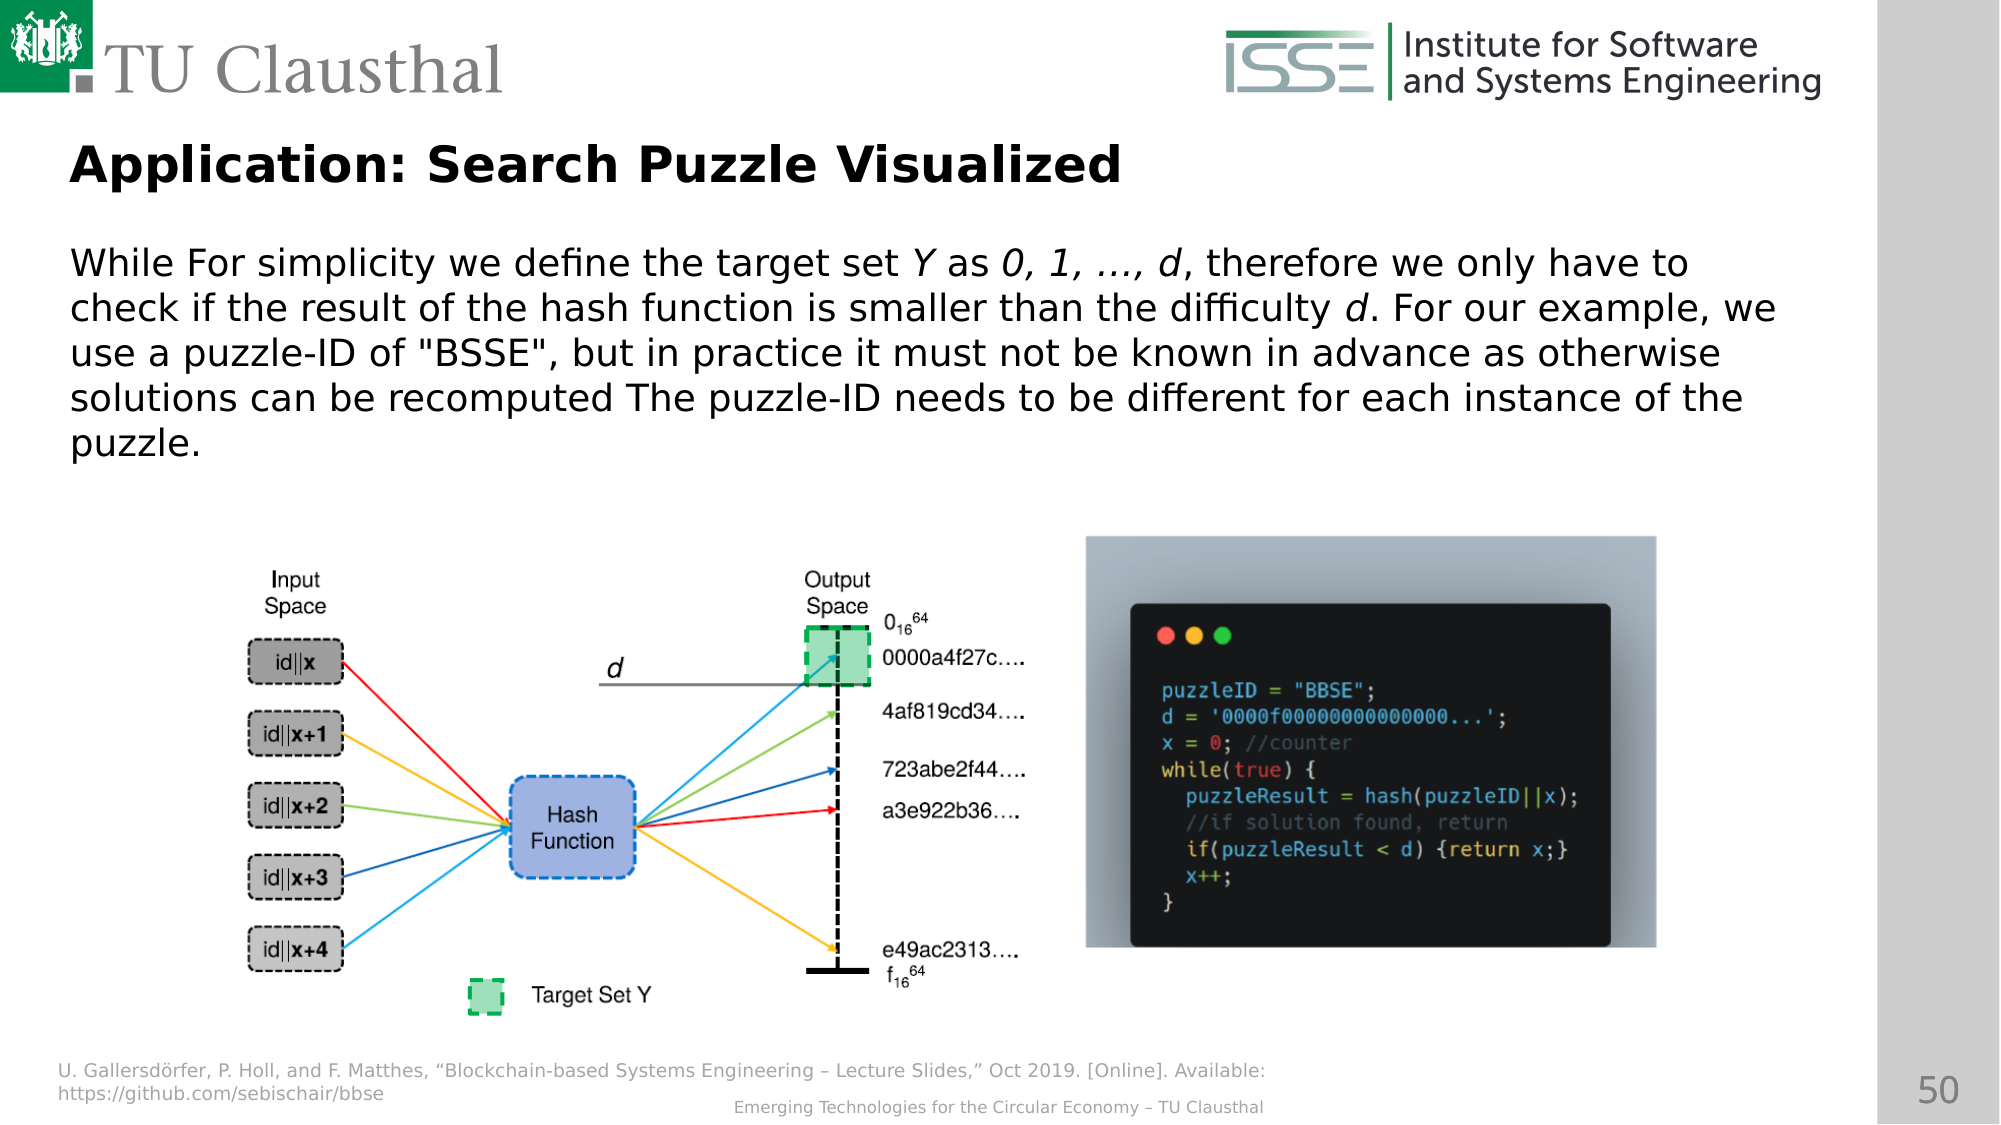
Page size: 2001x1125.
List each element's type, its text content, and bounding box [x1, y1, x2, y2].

text_box Application: Search Puzzle Visualized [55, 125, 1819, 208]
text_box While For simplicity we define the target set Y as 0, 1, …, d, therefore we only have to check if the result of the hash function is smaller than the difficulty d. For our example, we use a puzzle-ID of "BSSE", but in practice it must not be known in advance as otherwise solutions can be recomputed The puzzle-ID needs to be different for each instance of the puzzle. [55, 208, 1819, 1035]
picture [0, 0, 502, 93]
picture [1218, 22, 1826, 107]
picture [224, 488, 1680, 1035]
text_box U. Gallersdörfer, P. Holl, and F. Matthes, “Blockchain-based Systems Engineering – Lecture Slides,” Oct 2019. [Online]. Available: https://github.com/sebischair/bbse [43, 1051, 1521, 1112]
